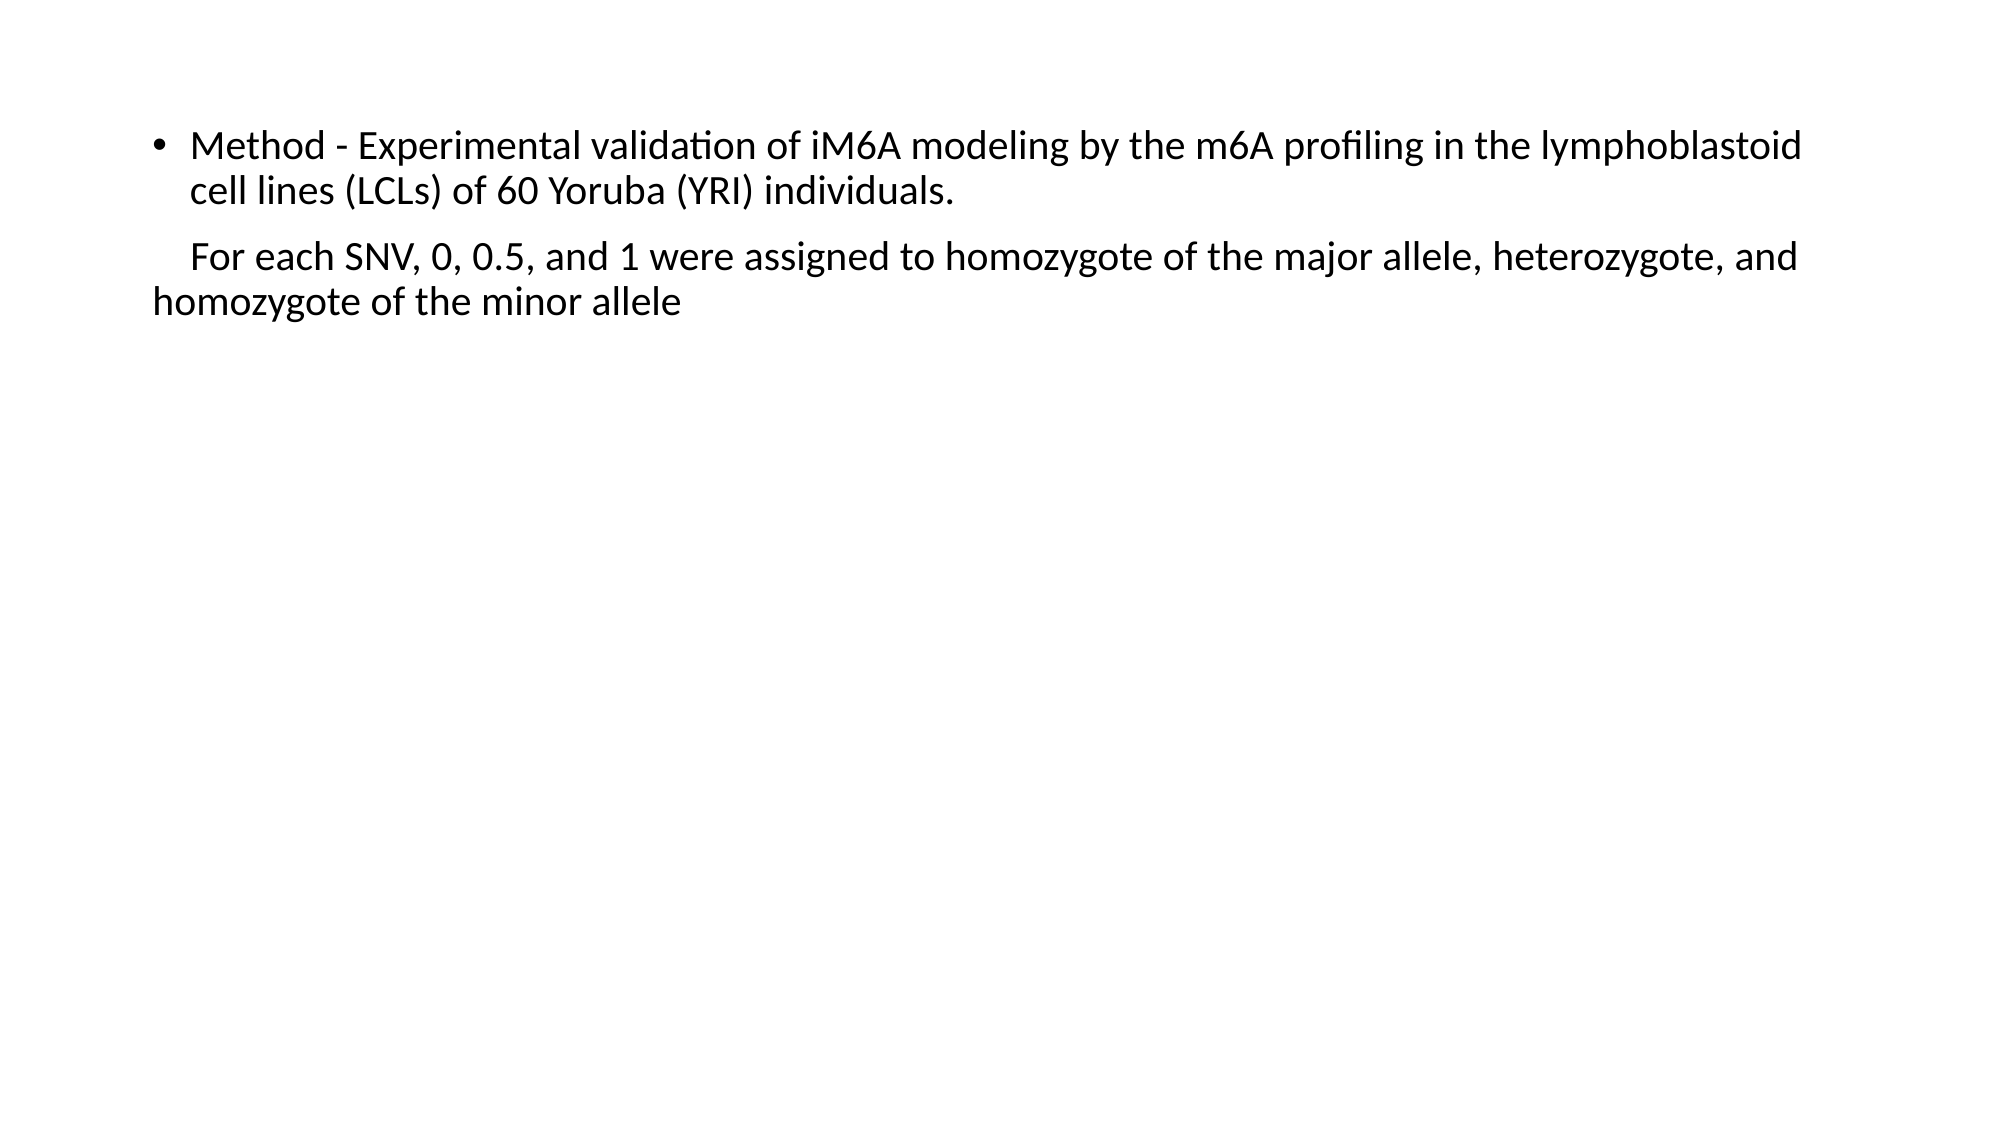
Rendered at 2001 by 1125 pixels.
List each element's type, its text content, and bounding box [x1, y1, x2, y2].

list Method - Experimental validation of iM6A modeling by the m6A profiling in the lymphoblastoid cell lines (LCLs) of 60 Yoruba (YRI) individuals. For each SNV, 0, 0.5, and 1 were assigned to homozygote of the major allele, heterozygote, and homozygote of the minor allele [137, 116, 1863, 1009]
